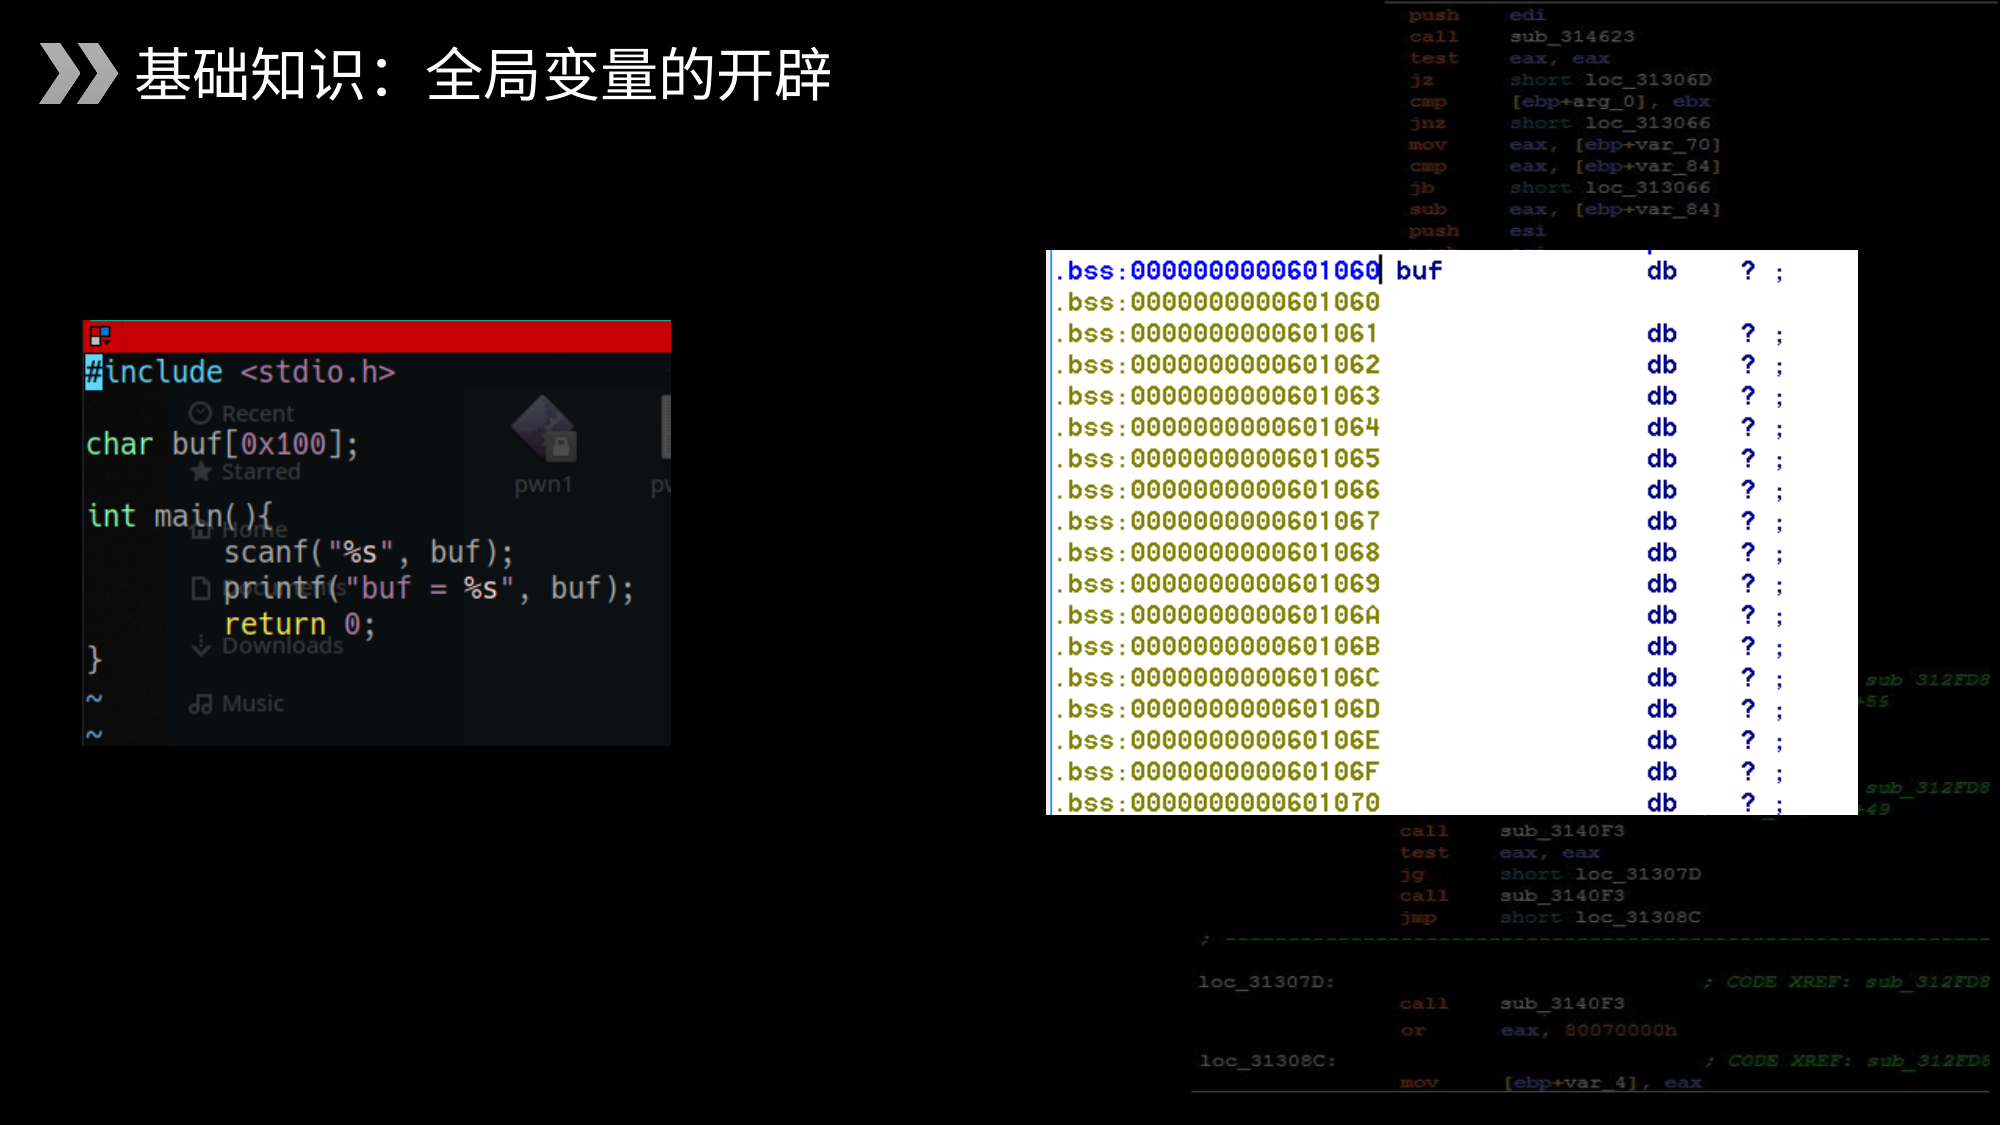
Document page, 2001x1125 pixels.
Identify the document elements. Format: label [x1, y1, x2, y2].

text_box [39, 42, 119, 104]
picture [0, 0, 2000, 1125]
